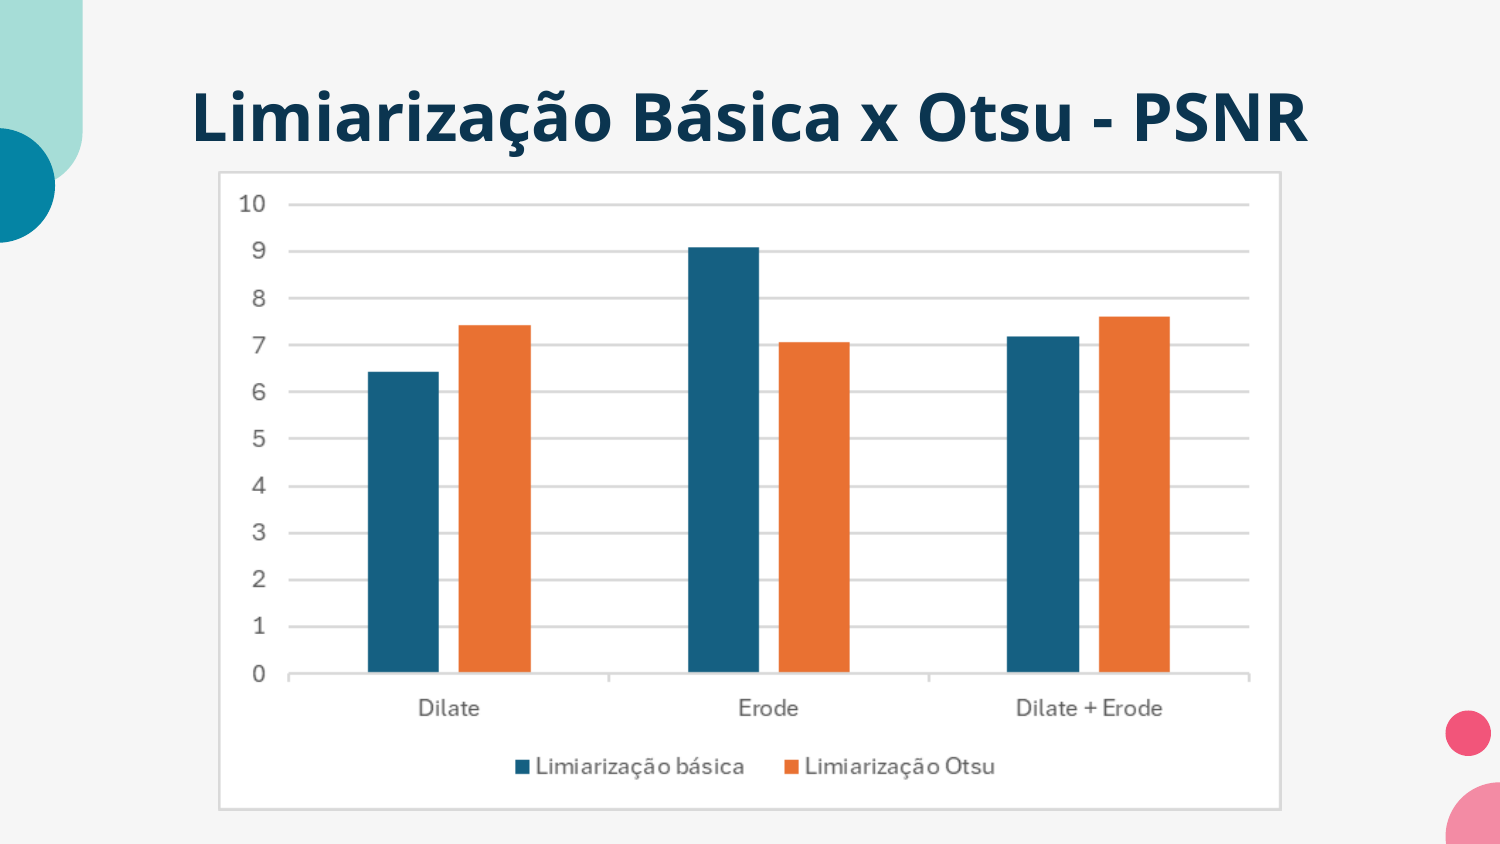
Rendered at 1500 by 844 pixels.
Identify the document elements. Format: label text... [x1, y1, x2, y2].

title Limiarização Básica x Otsu - PSNR [118, 60, 1382, 155]
picture [218, 171, 1282, 812]
